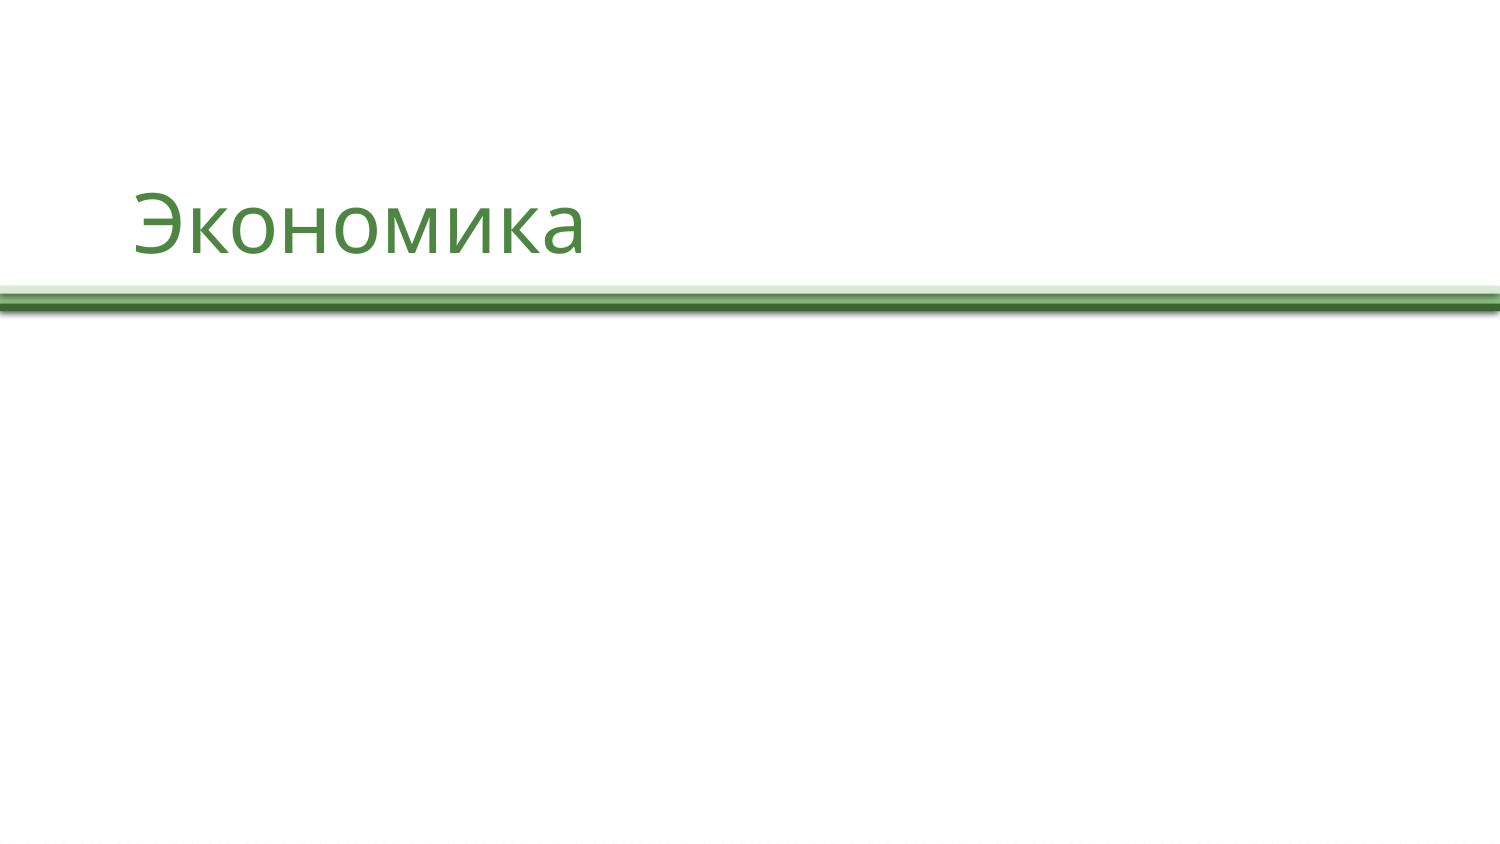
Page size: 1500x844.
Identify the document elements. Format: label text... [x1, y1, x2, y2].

title Экономика [118, 117, 1394, 285]
